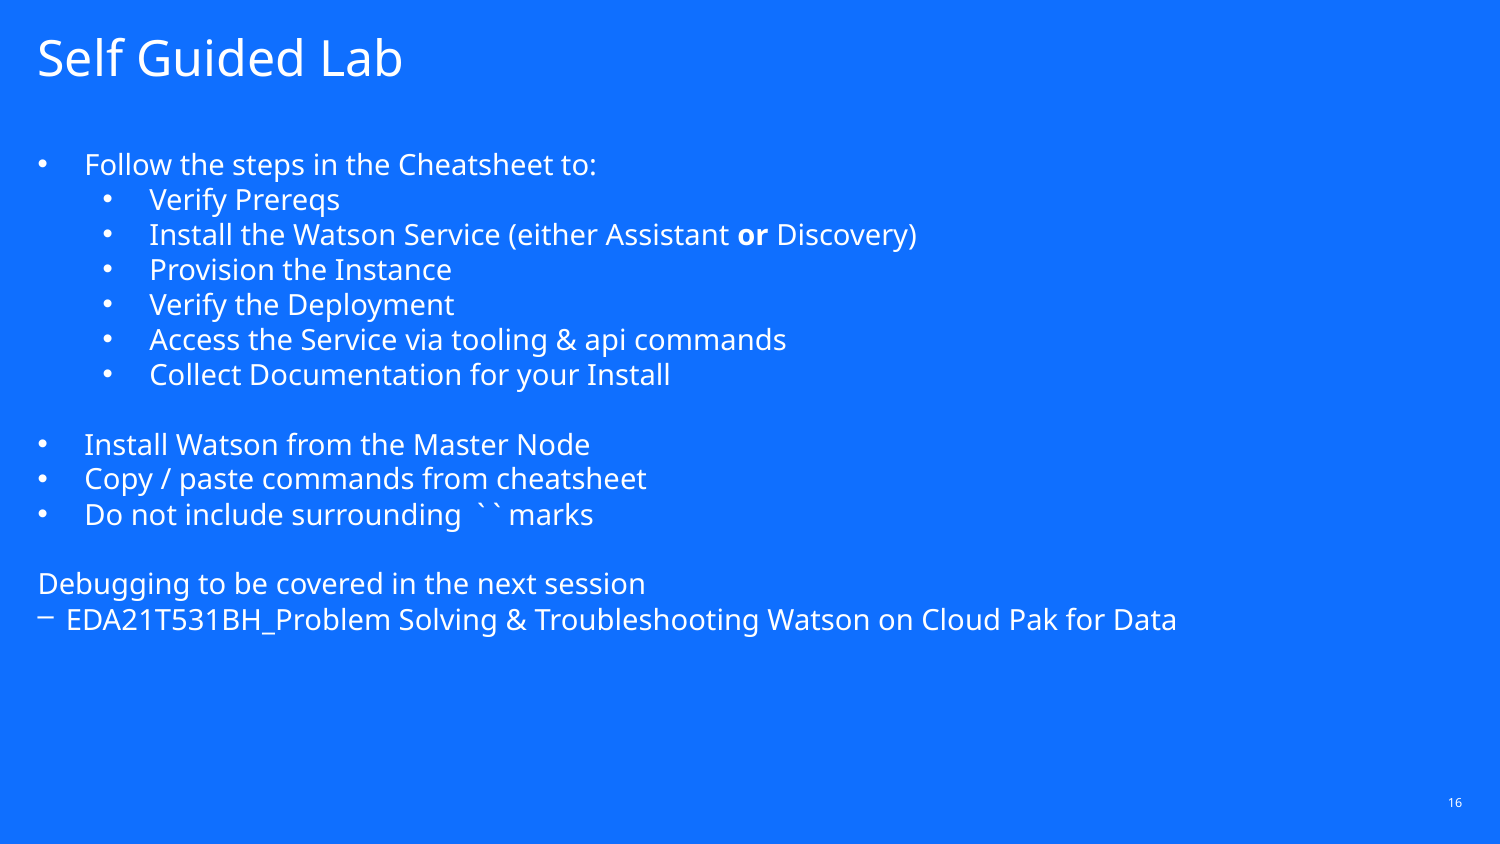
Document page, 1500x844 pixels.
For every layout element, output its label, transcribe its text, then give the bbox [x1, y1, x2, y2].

title Self Guided Lab [36, 32, 713, 145]
slide_number 16 [1441, 792, 1463, 814]
list Follow the steps in the Cheatsheet to: Verify Prereqs Install the Watson Service (either Assistant or Discovery) Provision the Instance Verify the Deployment Access the Service via tooling & api commands Collect Documentation for your Install Install Watson from the Master Node Copy / paste commands from cheatsheet Do not include surrounding ` ` marks Debugging to be covered in the next session EDA21T531BH_Problem Solving & Troubleshooting Watson on Cloud Pak for Data [36, 145, 1415, 736]
